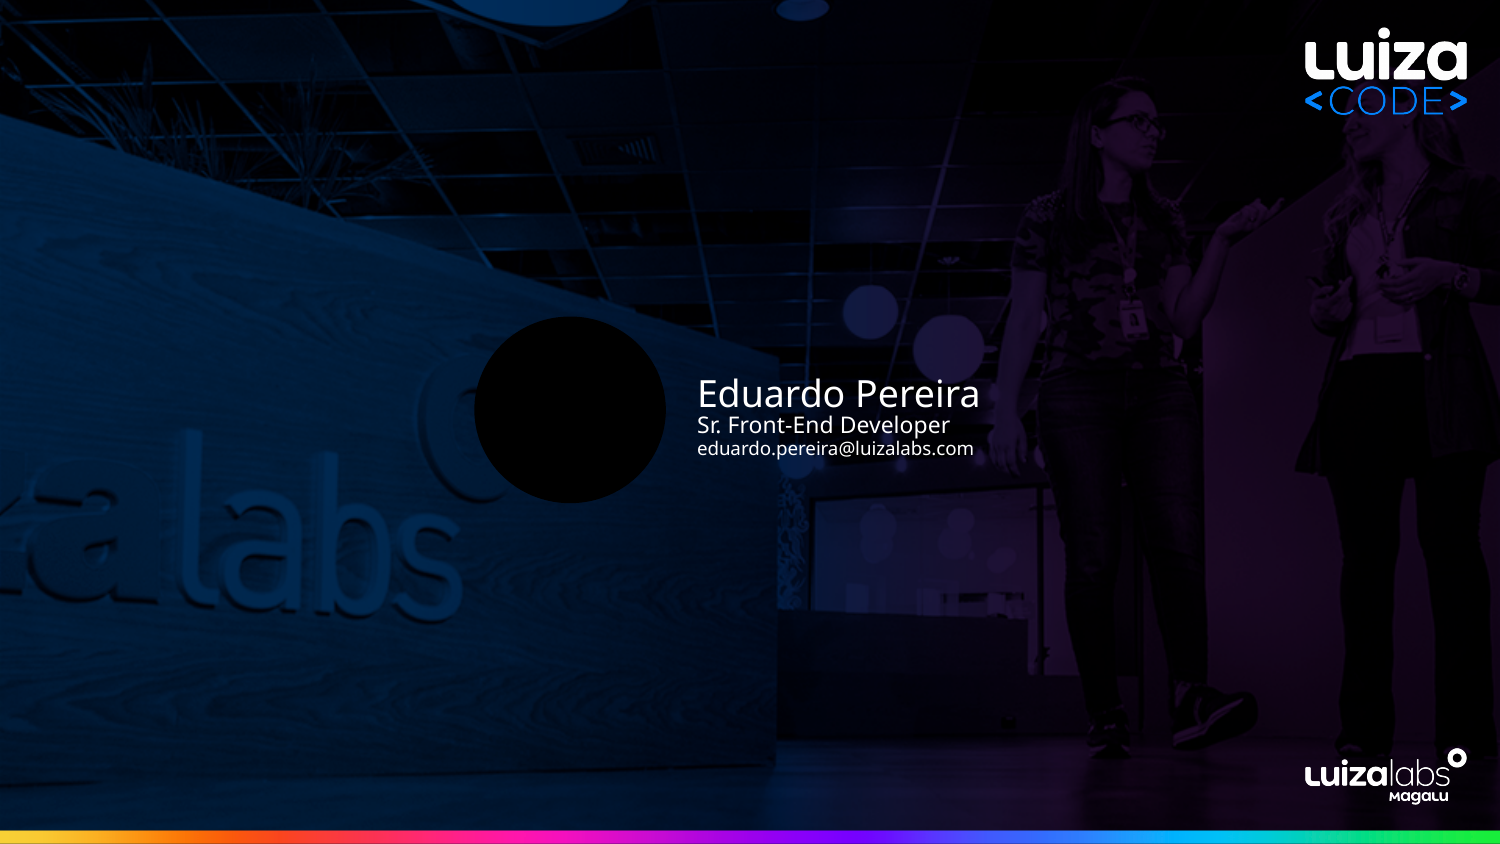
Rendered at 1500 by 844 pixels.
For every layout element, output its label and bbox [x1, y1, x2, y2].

text_box [681, 354, 1500, 479]
picture [0, 0, 1500, 844]
